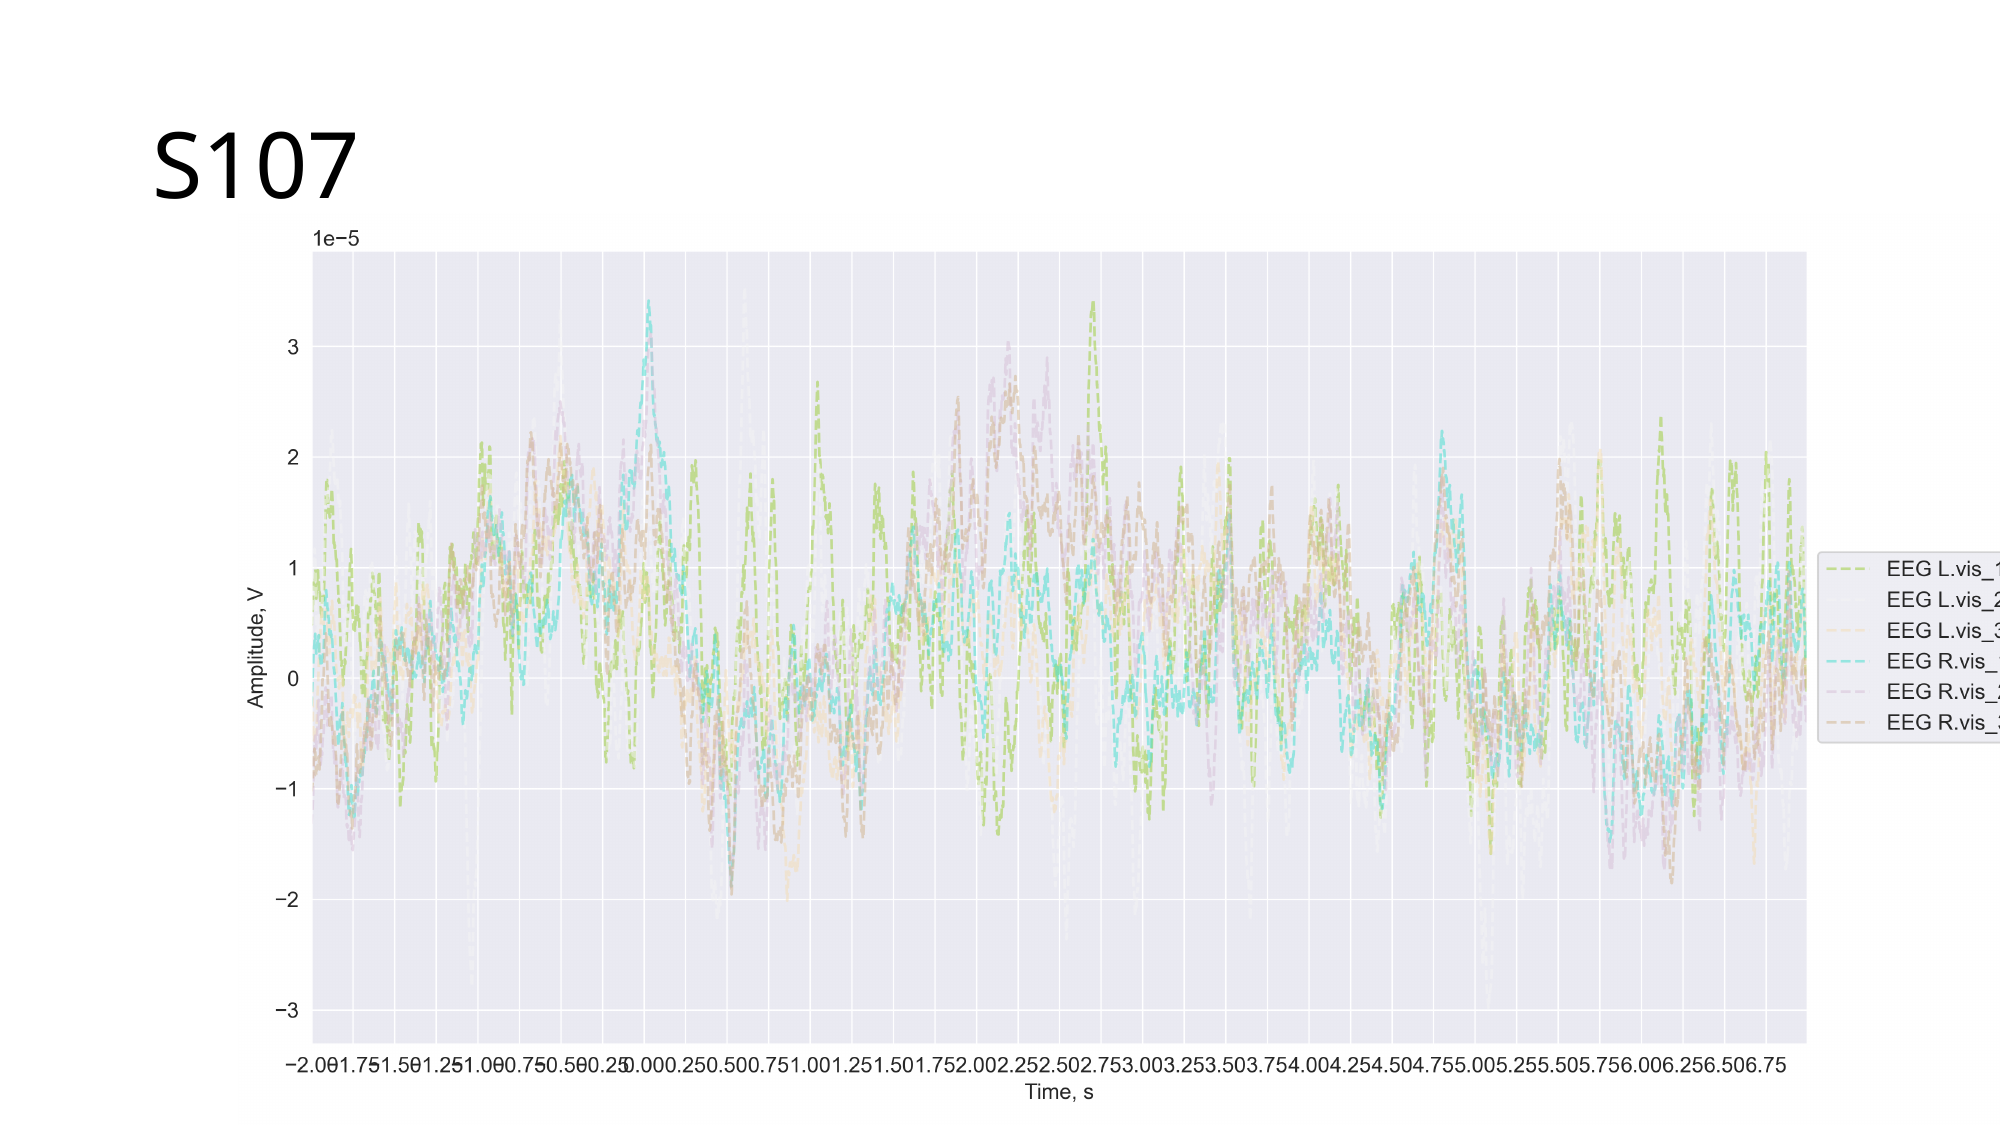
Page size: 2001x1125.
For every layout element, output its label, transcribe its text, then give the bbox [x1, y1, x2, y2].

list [237, 212, 2000, 1125]
title S107 [137, 59, 1863, 278]
